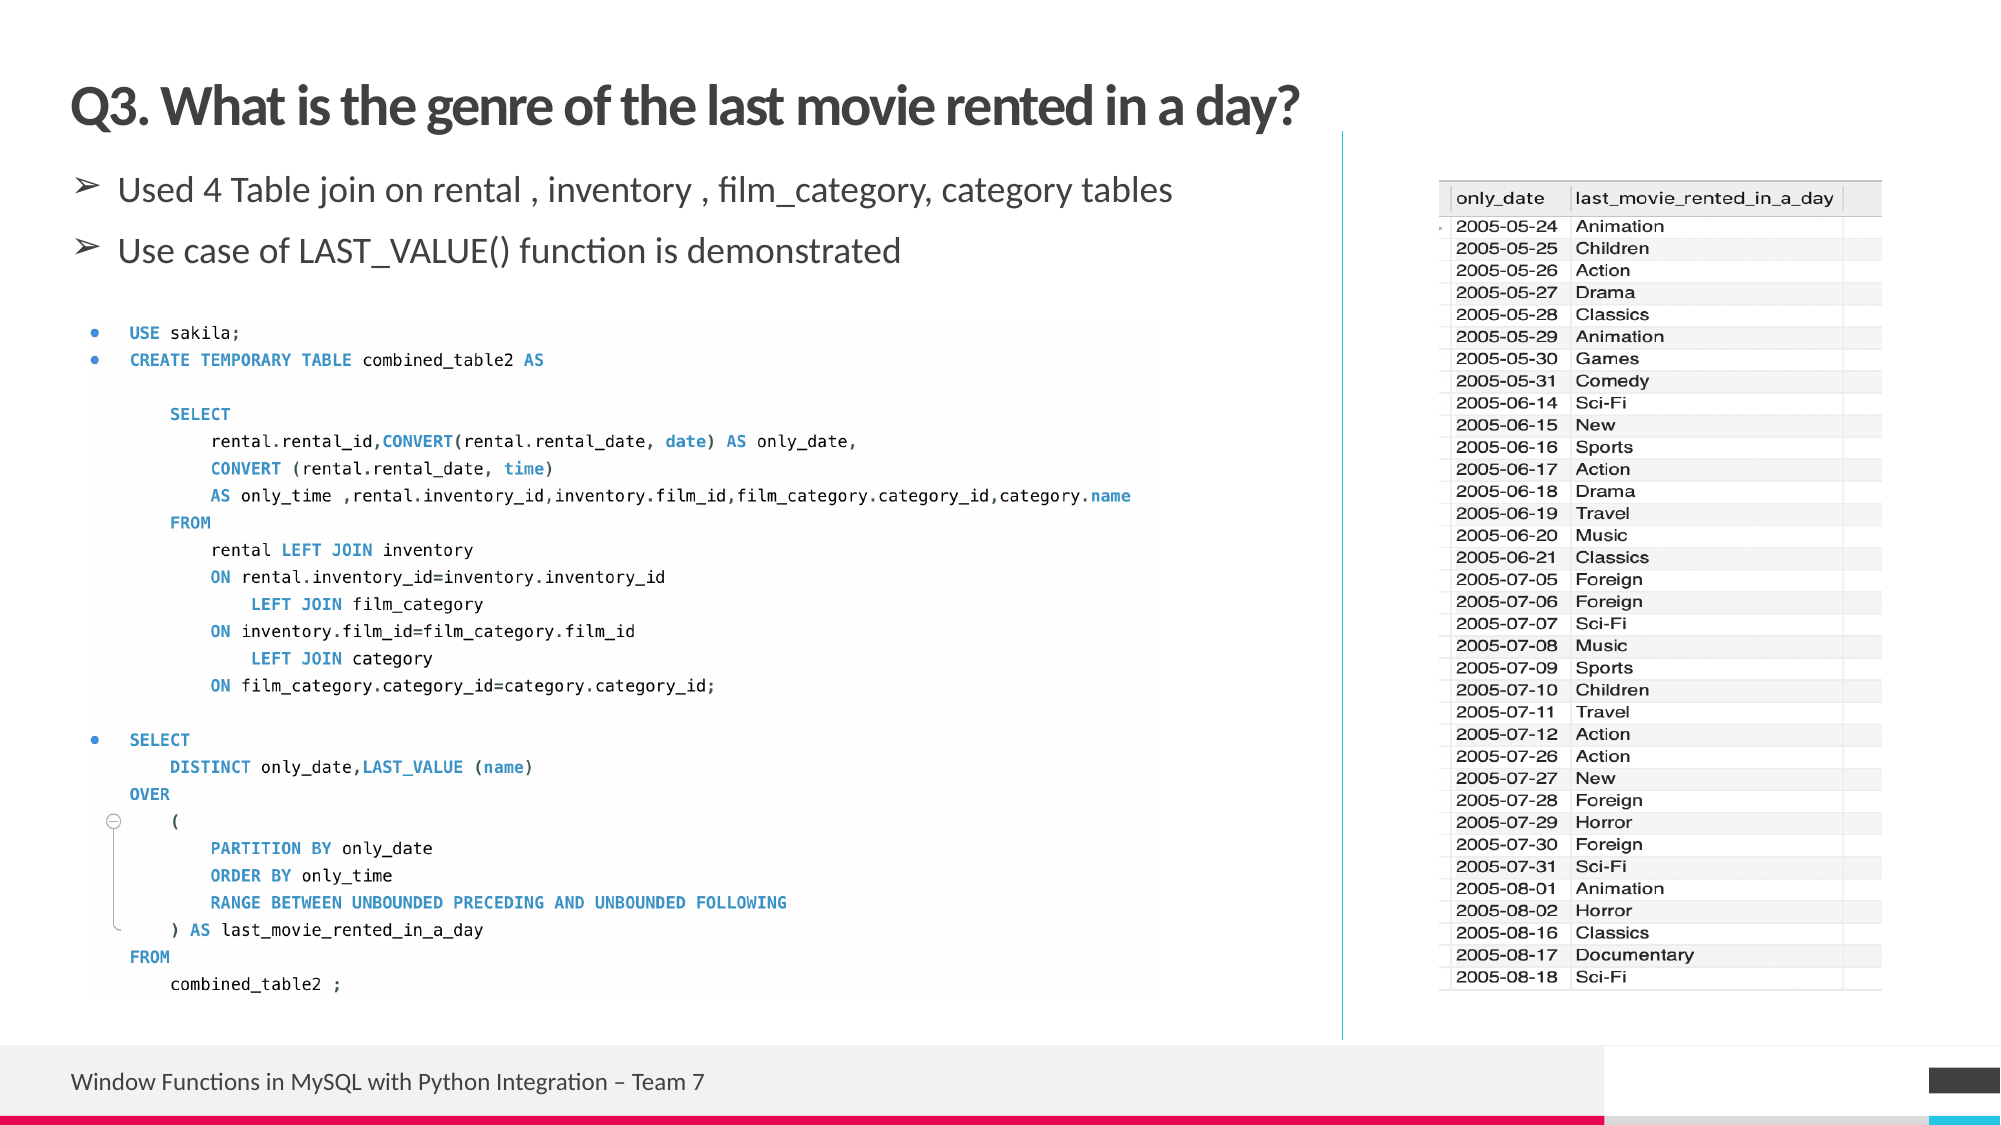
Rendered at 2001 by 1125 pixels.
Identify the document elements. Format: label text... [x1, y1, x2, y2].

picture [1438, 180, 1882, 991]
list Used 4 Table join on rental , inventory , film_category, category tables Use case of LAST_VALUE() function is demonstrated [70, 169, 1274, 1017]
picture [88, 319, 1158, 1000]
title Q3. What is the genre of the last movie rented in a day? [70, 70, 1930, 143]
text_box Window Functions in MySQL with Python Integration – Team 7 [70, 1065, 1000, 1096]
slide_number [1928, 1067, 2000, 1094]
